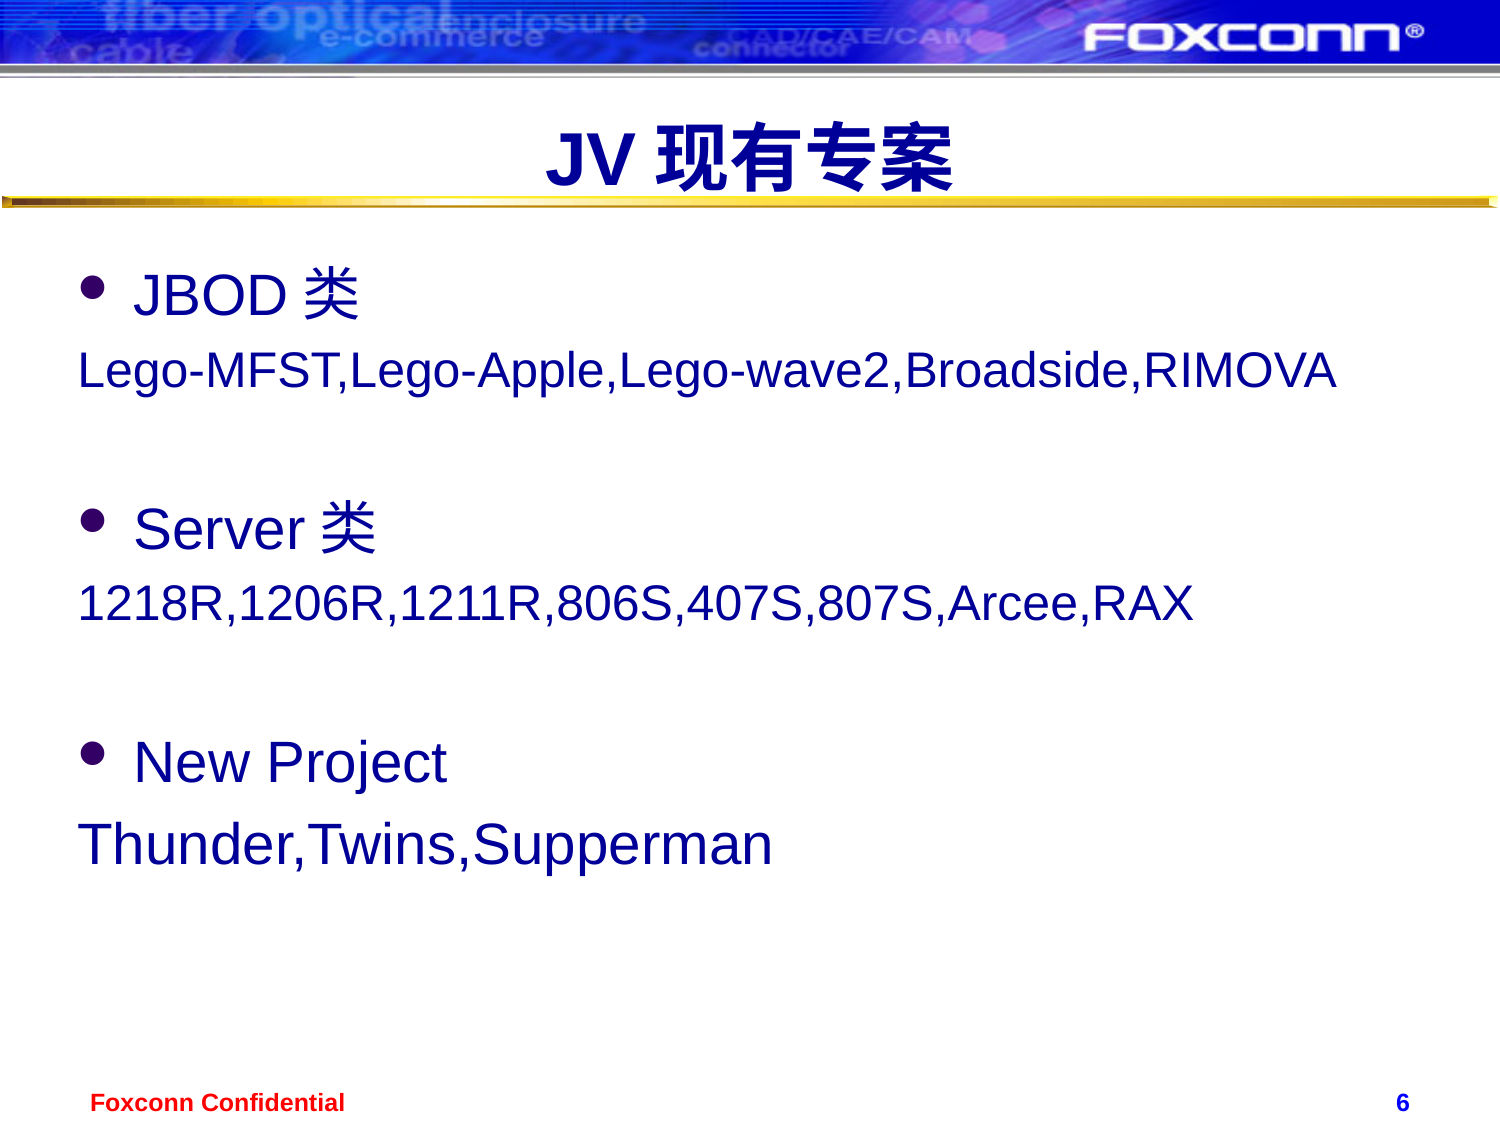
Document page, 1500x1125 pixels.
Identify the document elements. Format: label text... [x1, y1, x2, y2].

list JBOD类 Lego-MFST,Lego-Apple,Lego-wave2,Broadside,RIMOVA Server类 1218R,1206R,1211R,806S,407S,807S,Arcee,RAX New Project Thunder,Twins,Supperman [62, 249, 1413, 1013]
slide_number Foxconn Confidential [75, 1079, 425, 1123]
title JV现有专案 [50, 70, 1450, 208]
picture [0, 0, 1500, 78]
slide_number 6 [1074, 1079, 1425, 1123]
